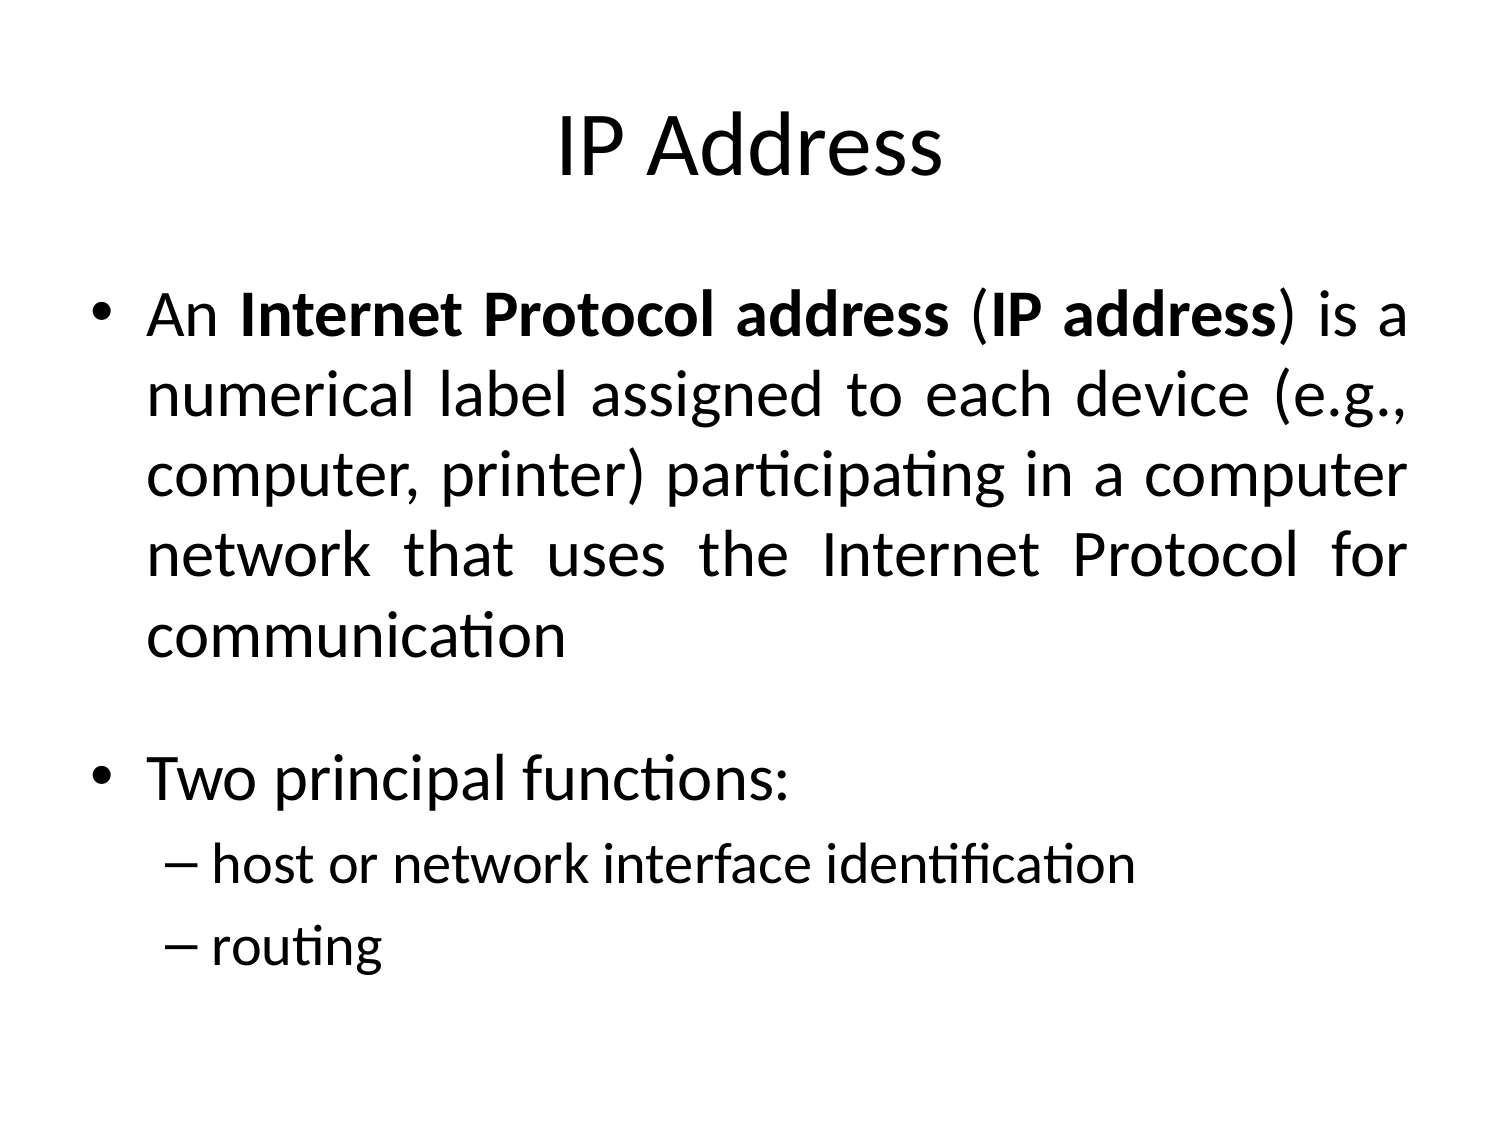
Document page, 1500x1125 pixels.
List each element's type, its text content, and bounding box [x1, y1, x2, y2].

list An Internet Protocol address (IP address) is a numerical label assigned to each device (e.g., computer, printer) participating in a computer network that uses the Internet Protocol for communication Two principal functions: host or network interface identification routing [75, 262, 1425, 1069]
title IP Address [75, 45, 1425, 233]
